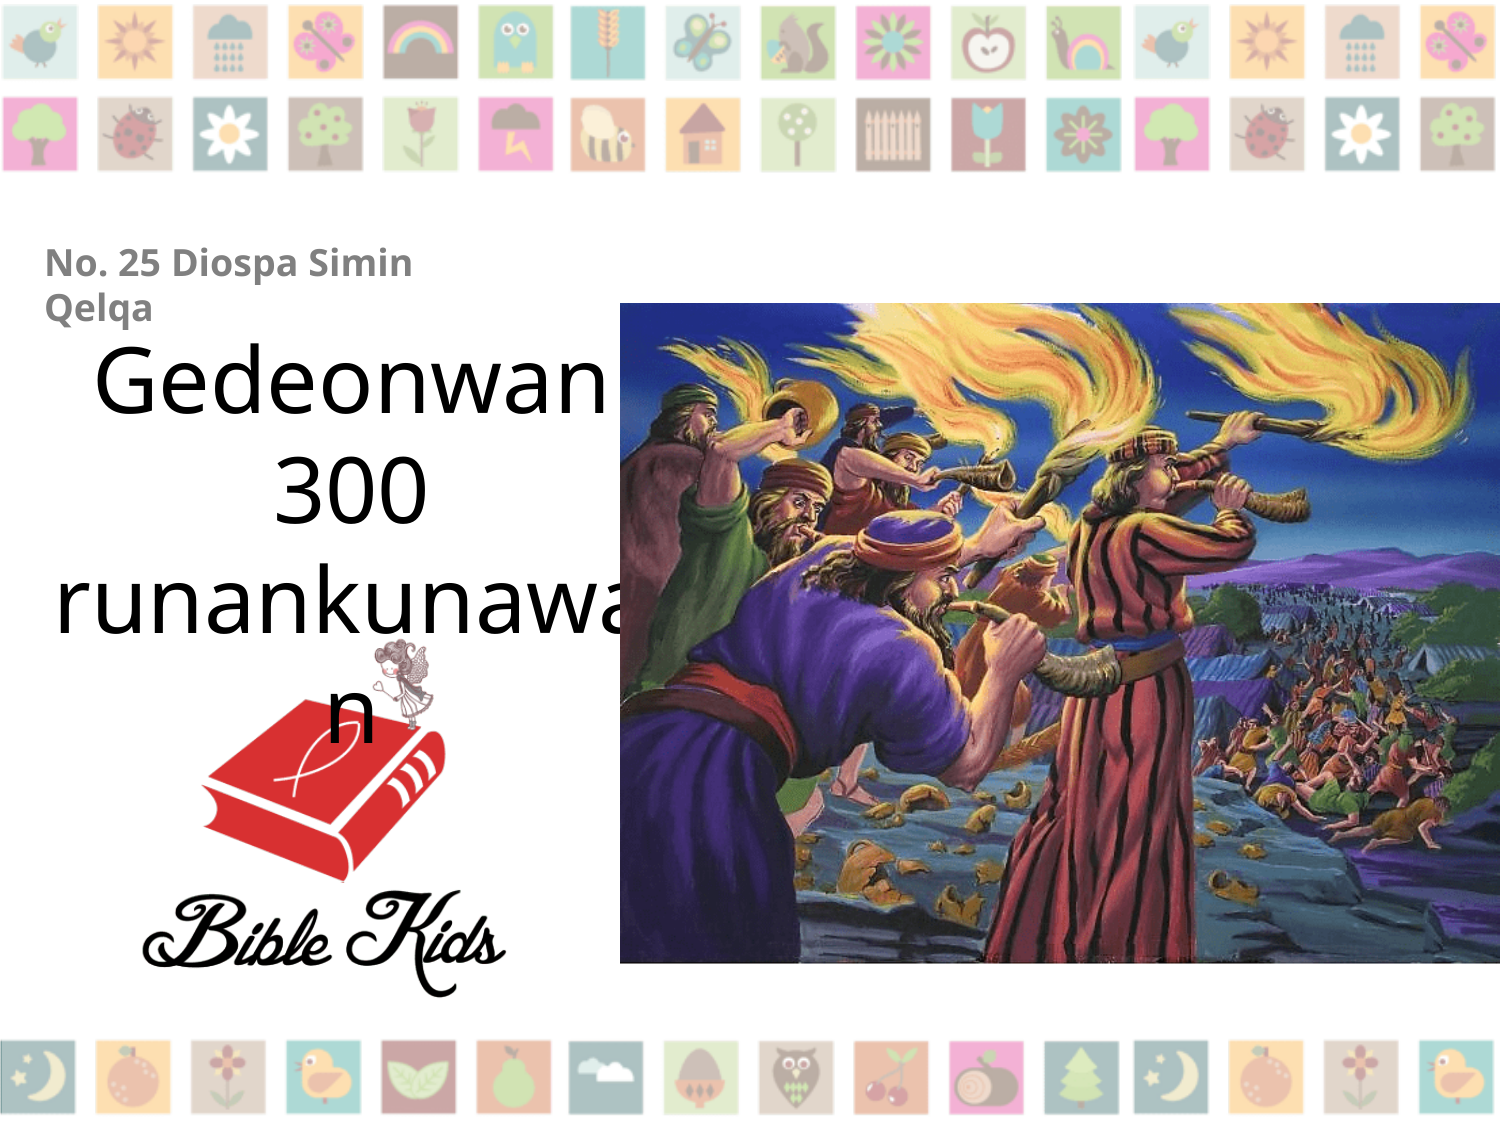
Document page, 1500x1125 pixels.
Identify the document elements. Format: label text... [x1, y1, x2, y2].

text_box No. 25 Diospa Simin Qelqa [29, 231, 543, 314]
picture [619, 303, 1500, 965]
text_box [0, 1028, 1500, 1118]
picture [117, 600, 544, 1027]
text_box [0, 3, 1500, 181]
text_box Gedeonwan 300 runankunawan [29, 314, 614, 769]
